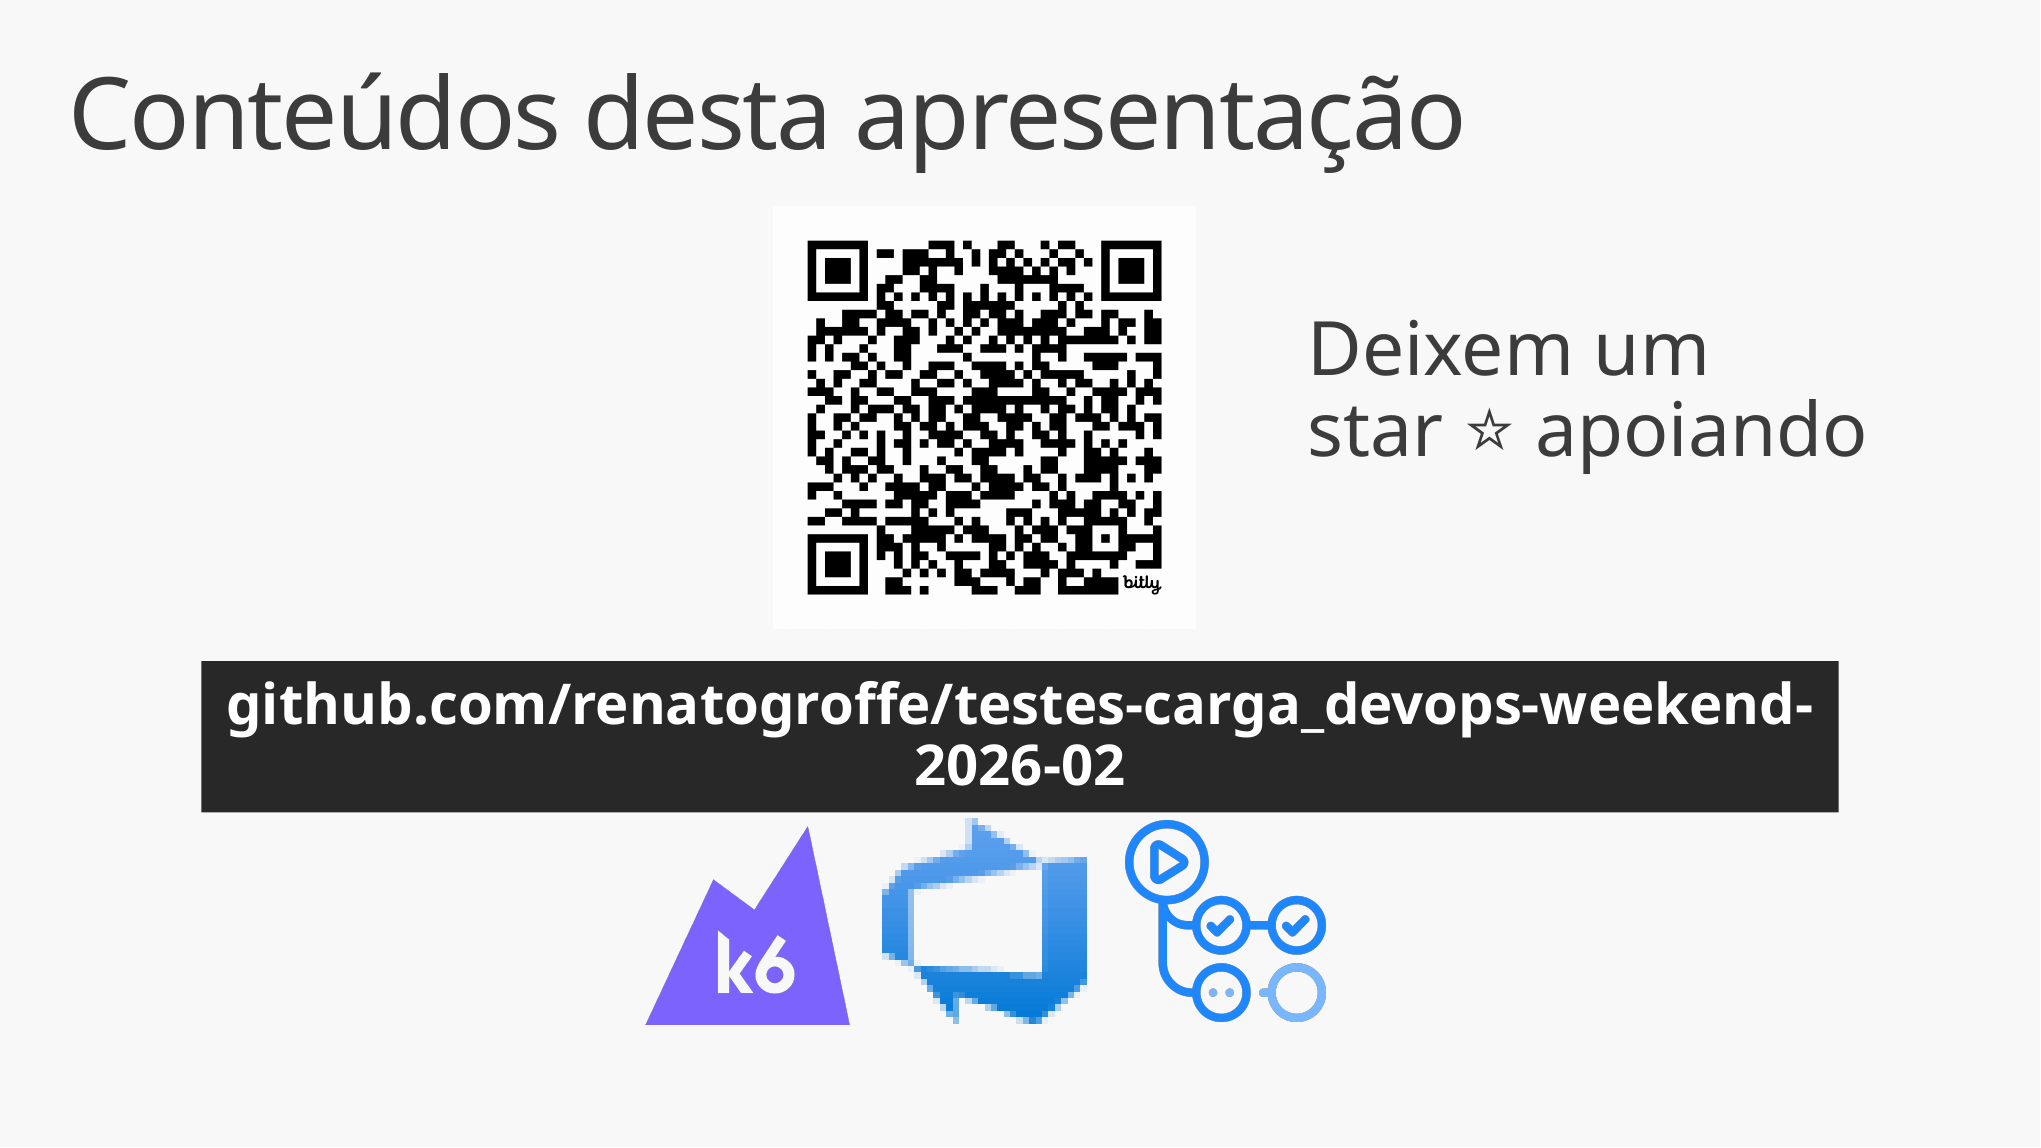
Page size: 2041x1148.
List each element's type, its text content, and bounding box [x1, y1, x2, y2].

picture [1124, 820, 1327, 1022]
picture [644, 826, 850, 1025]
text_box github.com/renatogroffe/testes-carga_devops-weekend-2026-02 [201, 661, 1839, 813]
picture [773, 205, 1197, 629]
title Conteúdos desta apresentação [45, 48, 1996, 199]
text_box Deixem um star ⭐ apoiando [1307, 309, 2041, 560]
picture [869, 806, 1100, 1037]
